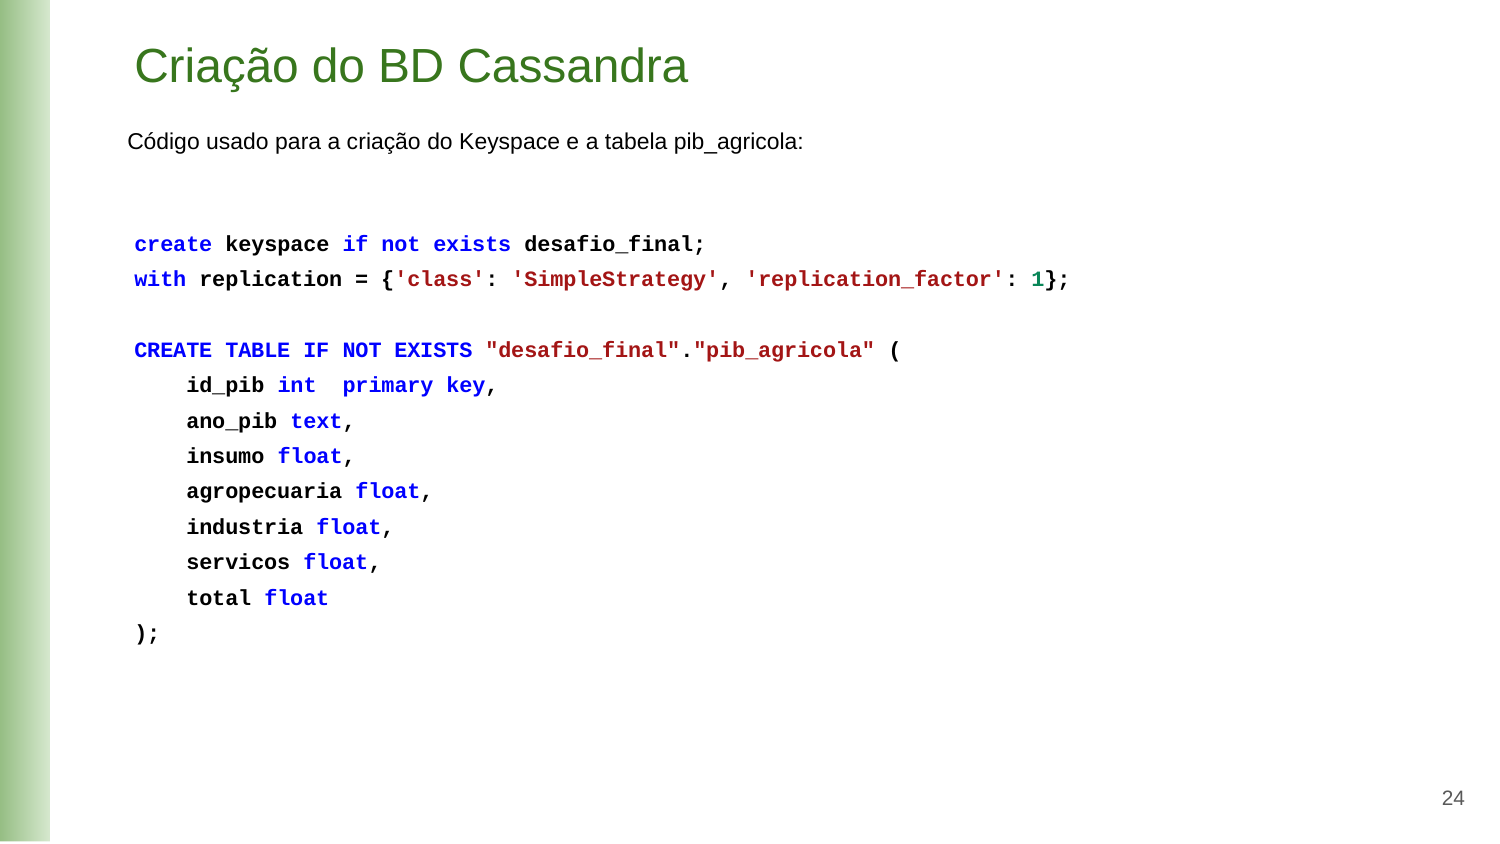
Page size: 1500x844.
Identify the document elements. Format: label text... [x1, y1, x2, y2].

title Criação do BD Cassandra [119, 19, 1381, 108]
text_box [0, 0, 51, 842]
text_box Código usado para a criação do Keyspace e a tabela pib_agricola: [112, 112, 1385, 169]
text_box create keyspace if not exists desafio_final; with replication = {'class': 'SimpleStrategy', 'replication_factor': 1}; CREATE TABLE IF NOT EXISTS "desafio_final"."pib_agricola" ( id_pib int primary key, ano_pib text, insumo float, agropecuaria float, industria float, servicos float, total float ); [119, 205, 1280, 660]
slide_number ‹#› [1389, 764, 1480, 830]
